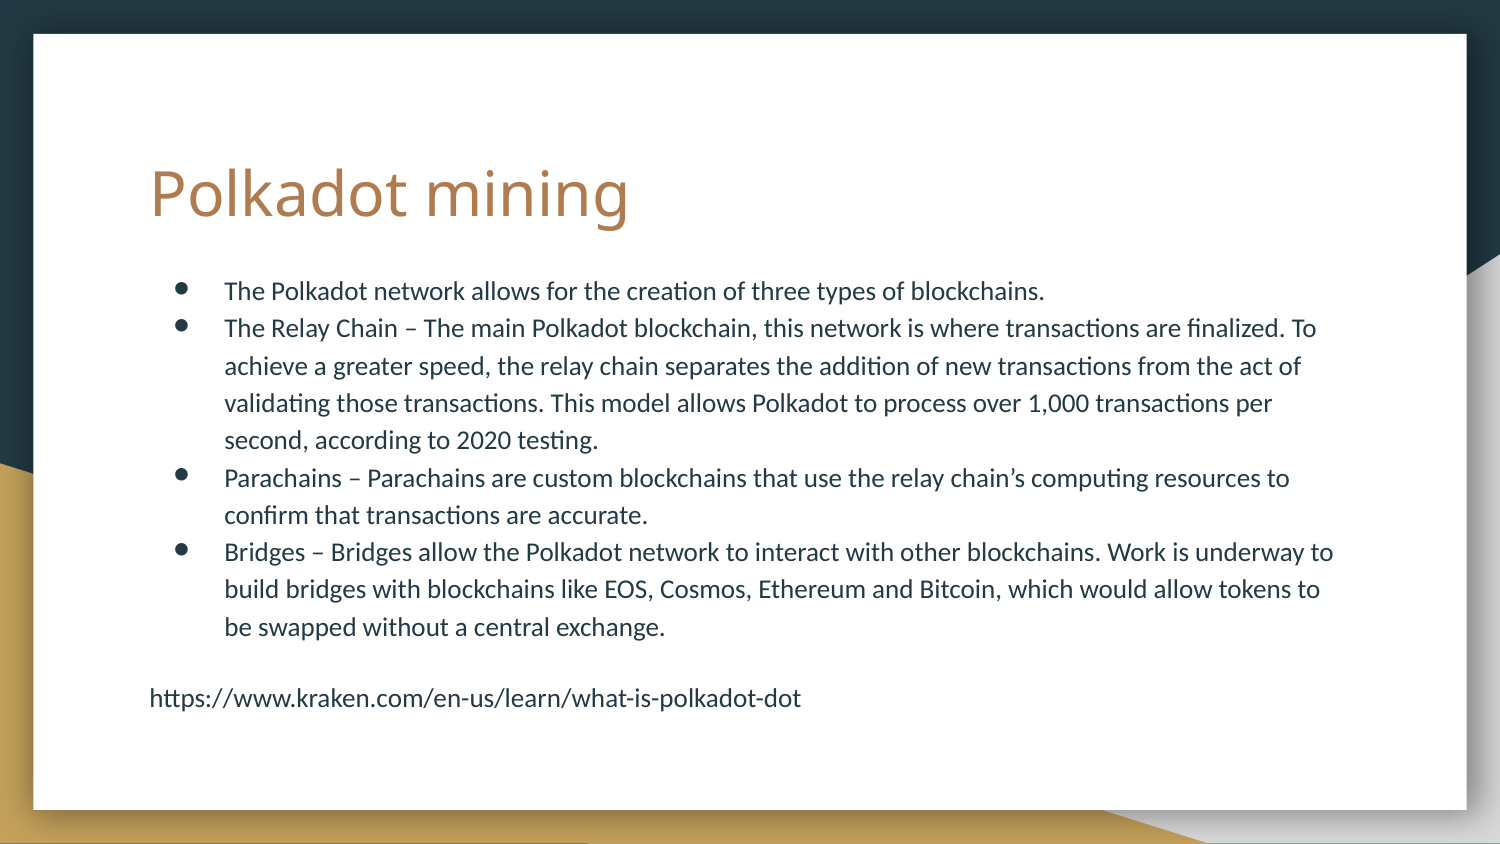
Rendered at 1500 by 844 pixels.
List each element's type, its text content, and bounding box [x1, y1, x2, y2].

list The Polkadot network allows for the creation of three types of blockchains. The Relay Chain – The main Polkadot blockchain, this network is where transactions are finalized. To achieve a greater speed, the relay chain separates the addition of new transactions from the act of validating those transactions. This model allows Polkadot to process over 1,000 transactions per second, according to 2020 testing. Parachains – Parachains are custom blockchains that use the relay chain’s computing resources to confirm that transactions are accurate. Bridges – Bridges allow the Polkadot network to interact with other blockchains. Work is underway to build bridges with blockchains like EOS, Cosmos, Ethereum and Bitcoin, which would allow tokens to be swapped without a central exchange. https://www.kraken.com/en-us/learn/what-is-polkadot-dot [134, 253, 1366, 729]
title Polkadot mining [134, 138, 1366, 253]
